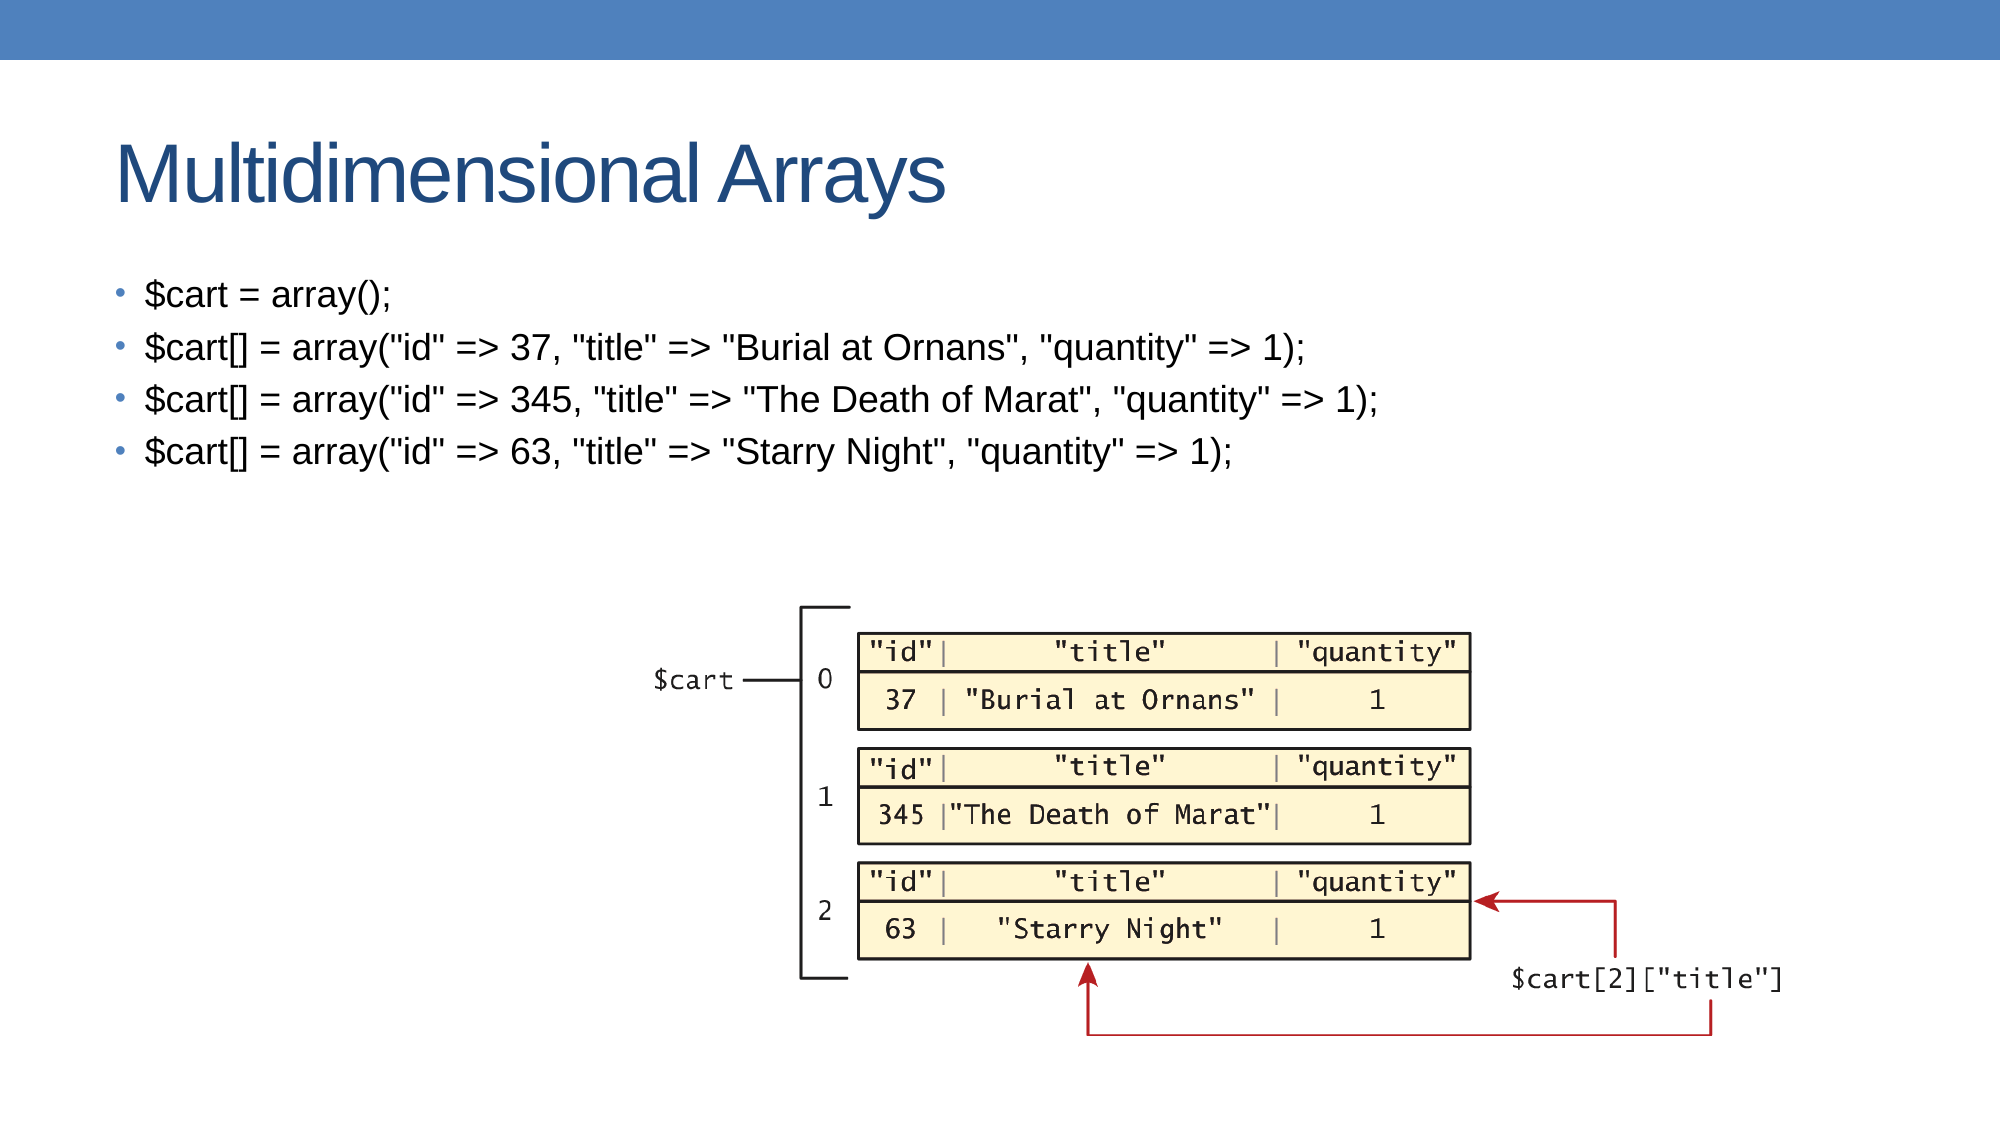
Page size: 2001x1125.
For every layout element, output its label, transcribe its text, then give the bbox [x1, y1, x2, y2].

picture [635, 590, 1787, 1036]
title Multidimensional Arrays [99, 87, 1900, 250]
list $cart = array(); $cart[] = array("id" => 37, "title" => "Burial at Ornans", "quantity" => 1); $cart[] = array("id" => 345, "title" => "The Death of Marat", "quantity" => 1); $cart[] = array("id" => 63, "title" => "Starry Night", "quantity" => 1); [99, 262, 1900, 1063]
